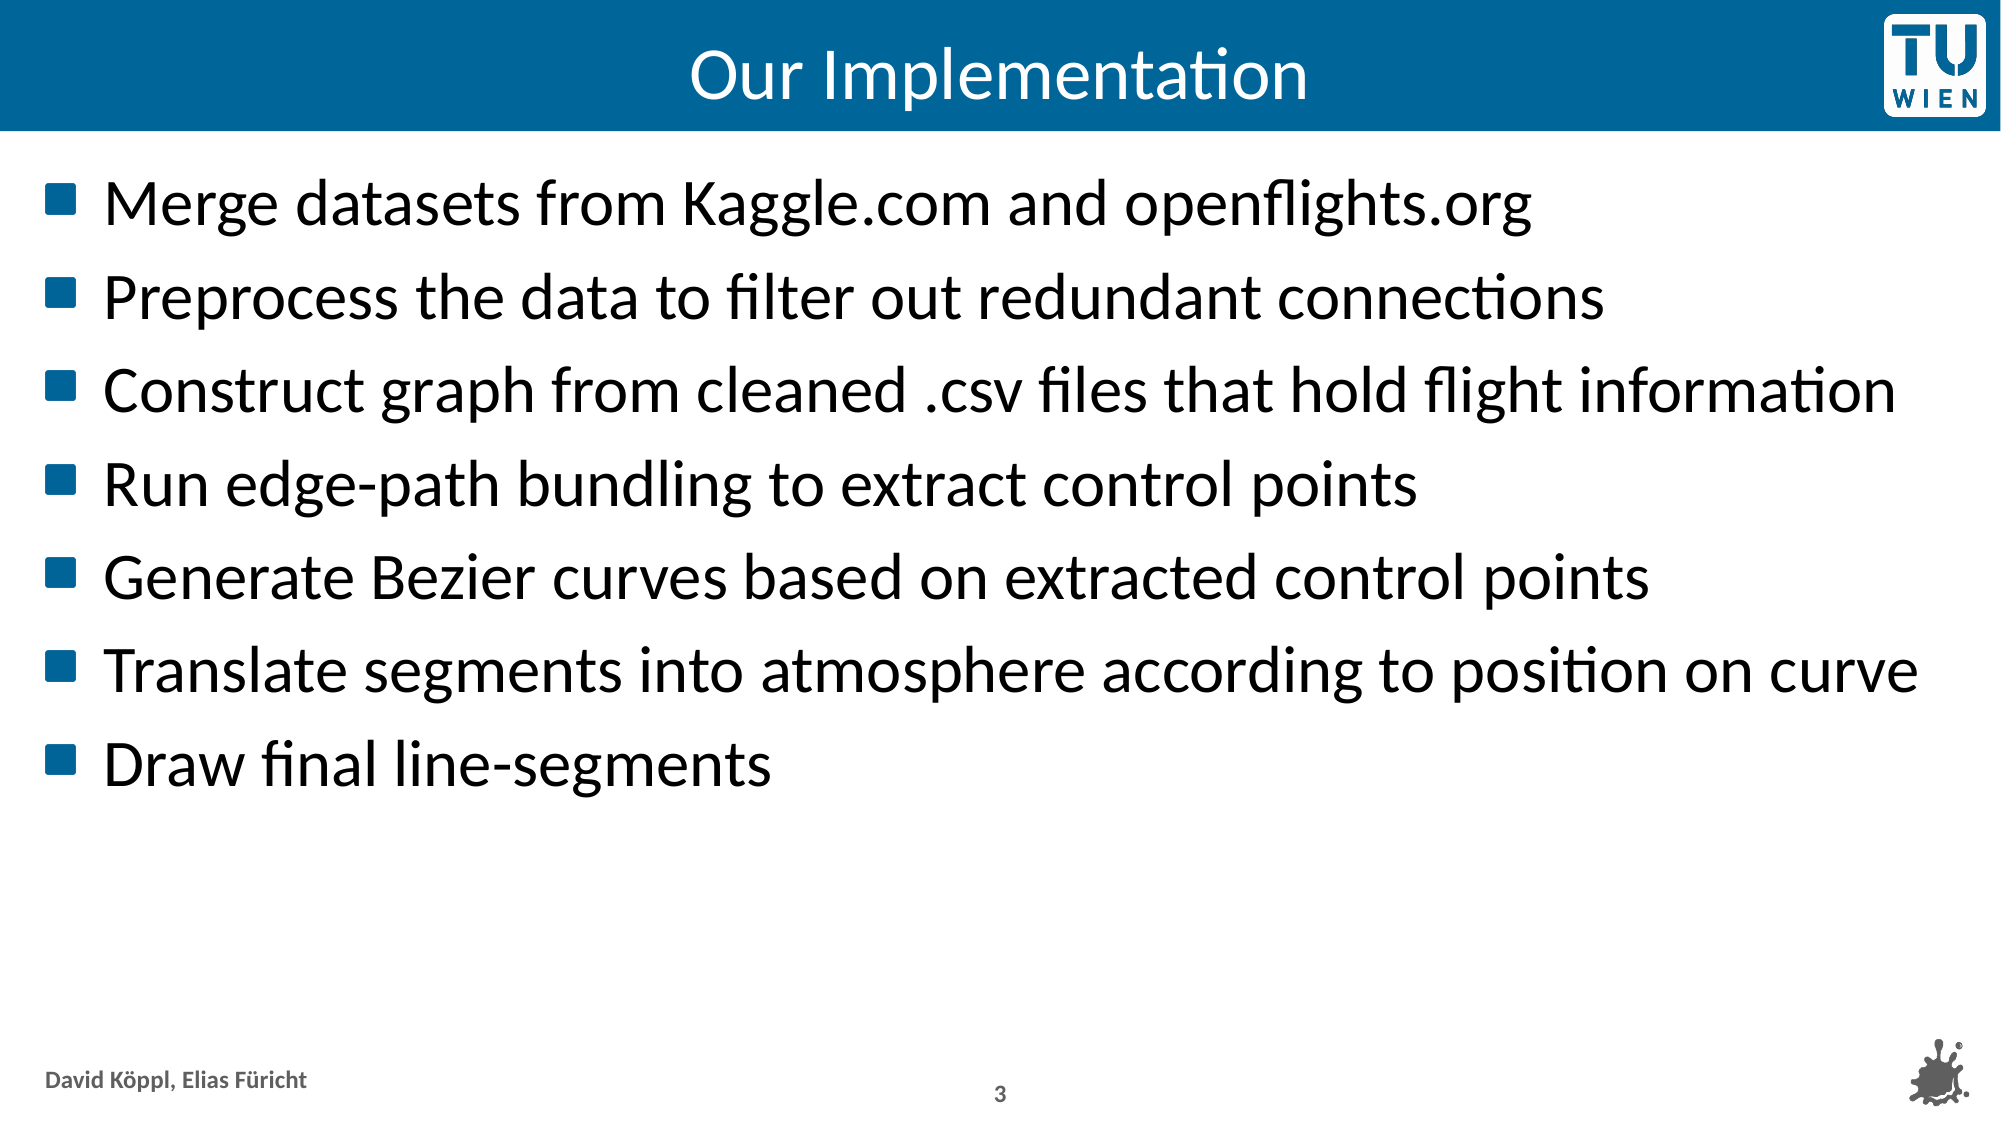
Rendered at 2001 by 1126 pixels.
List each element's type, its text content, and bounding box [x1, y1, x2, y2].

picture [1885, 15, 1985, 116]
list Merge datasets from Kaggle.com and openflights.org Preprocess the data to filter out redundant connections Construct graph from cleaned .csv files that hold flight information Run edge-path bundling to extract control points Generate Bezier curves based on extracted control points Translate segments into atmosphere according to position on curve Draw final line-segments [25, 148, 1946, 1036]
slide_number 3 [881, 1067, 1119, 1119]
title Our Implementation [137, 7, 1863, 132]
text_box David Köppl, Elias Füricht [25, 1068, 837, 1118]
